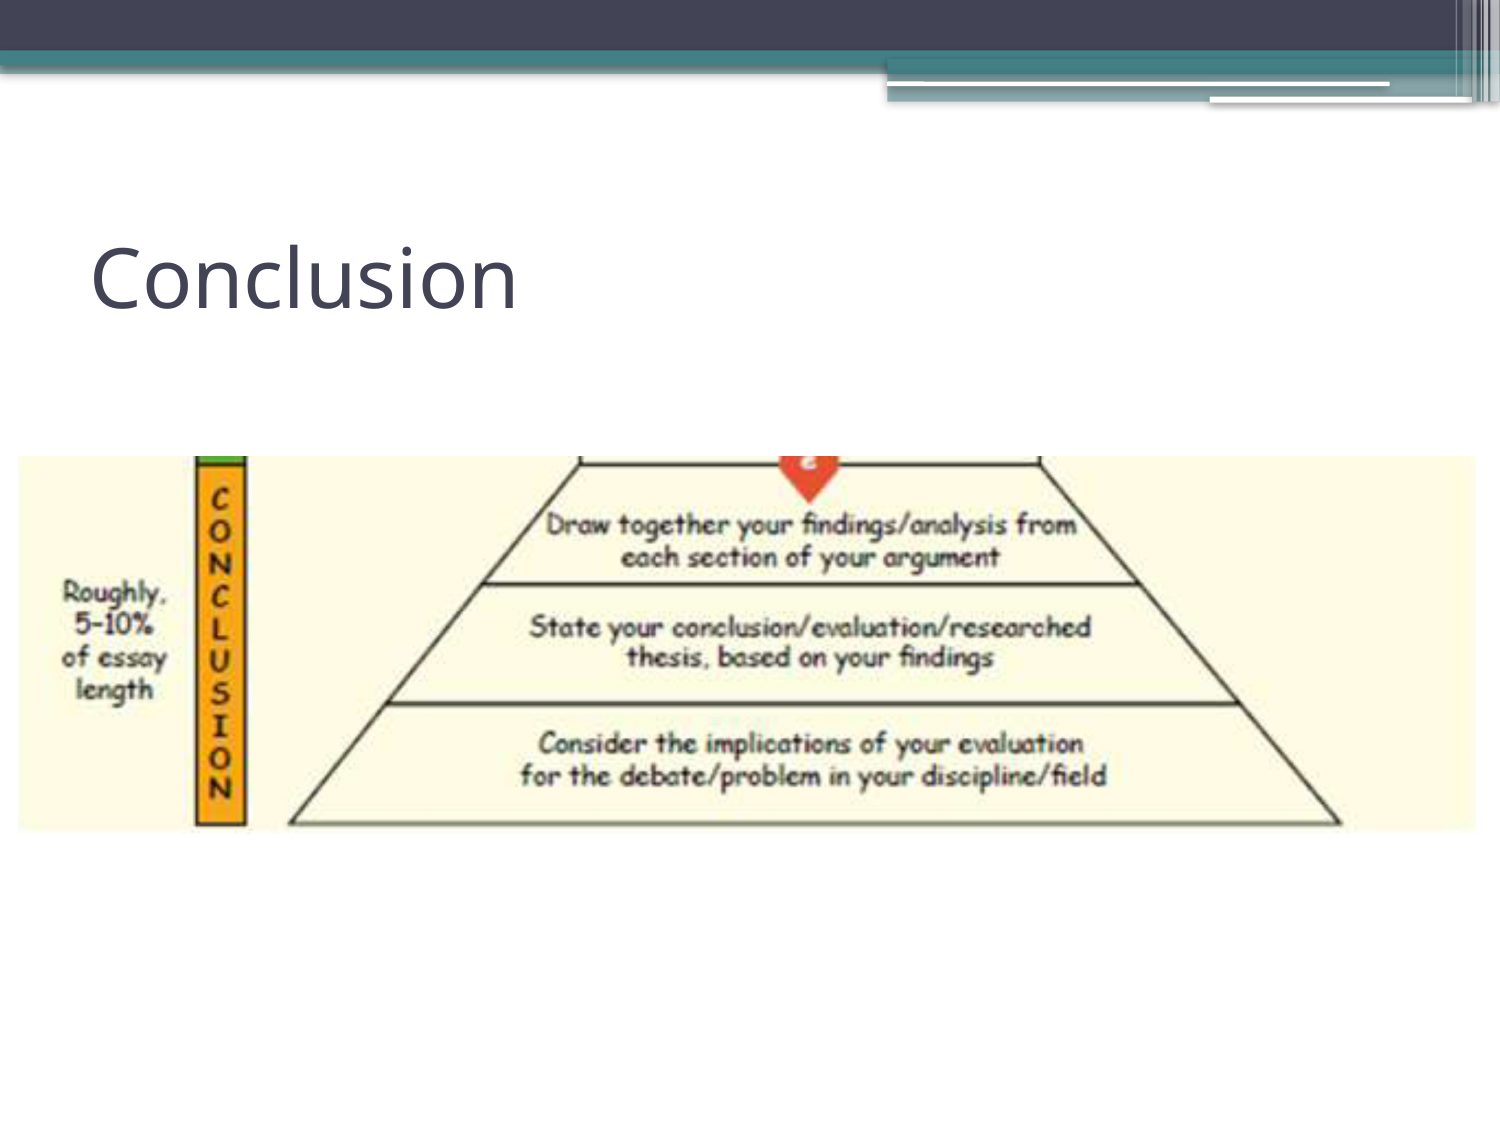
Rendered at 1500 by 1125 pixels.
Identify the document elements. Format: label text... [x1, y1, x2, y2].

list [17, 455, 1477, 834]
title Conclusion [75, 187, 1425, 363]
